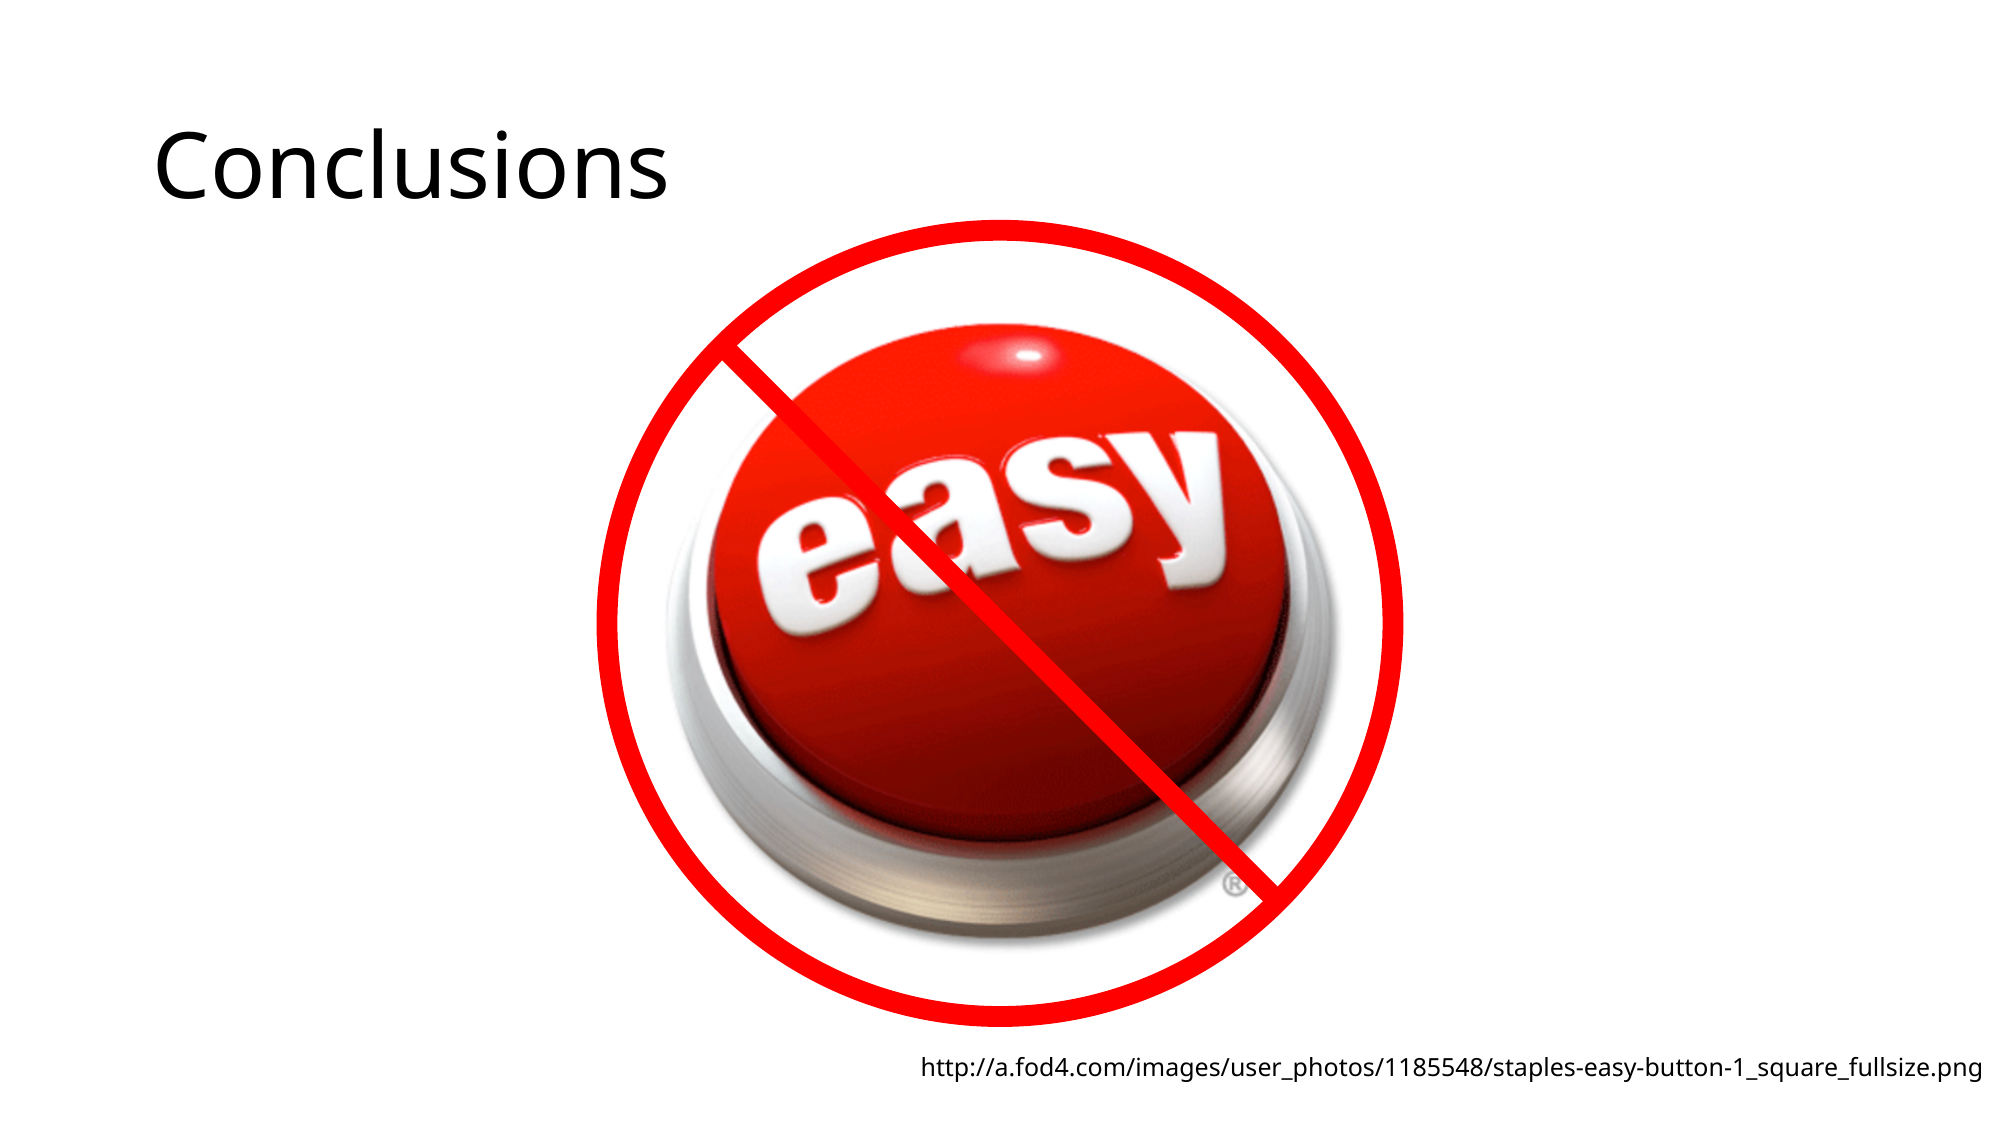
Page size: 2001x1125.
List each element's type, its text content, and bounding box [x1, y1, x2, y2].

picture [649, 293, 1352, 996]
text_box [605, 444, 649, 803]
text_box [722, 345, 1278, 902]
text_box [1352, 446, 1395, 801]
text_box http://a.fod4.com/images/user_photos/1185548/staples-easy-button-1_square_fullsize.png [0, 1029, 2000, 1104]
text_box [785, 229, 1215, 293]
text_box [871, 996, 1129, 1018]
title Conclusions [137, 59, 1863, 278]
